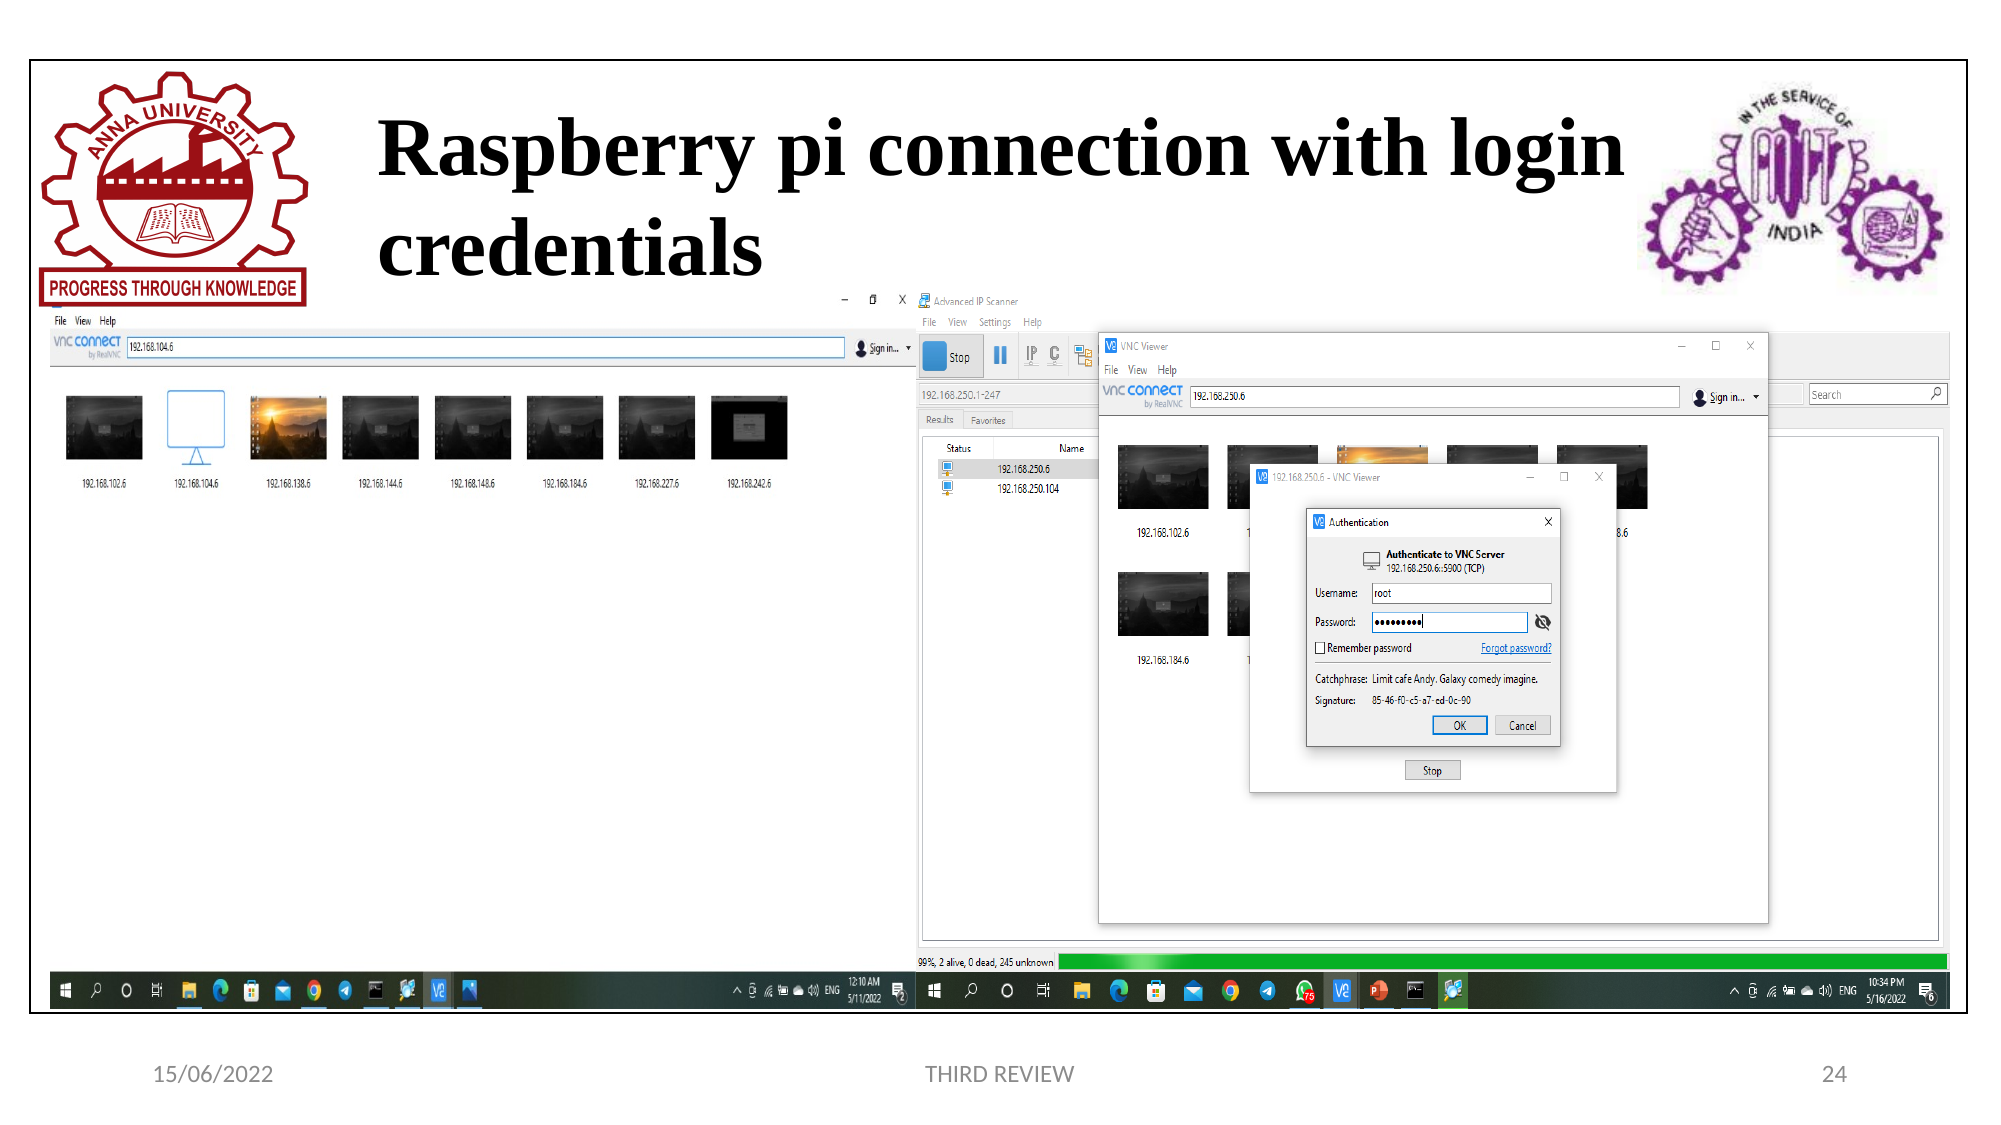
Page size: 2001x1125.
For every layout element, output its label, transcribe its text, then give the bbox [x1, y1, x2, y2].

picture [37, 69, 1950, 1009]
slide_number 24 [1412, 1042, 1863, 1103]
text_box Raspberry pi connection with login credentials [362, 84, 1637, 290]
footer THIRD REVIEW [662, 1042, 1338, 1103]
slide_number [137, 1042, 588, 1103]
